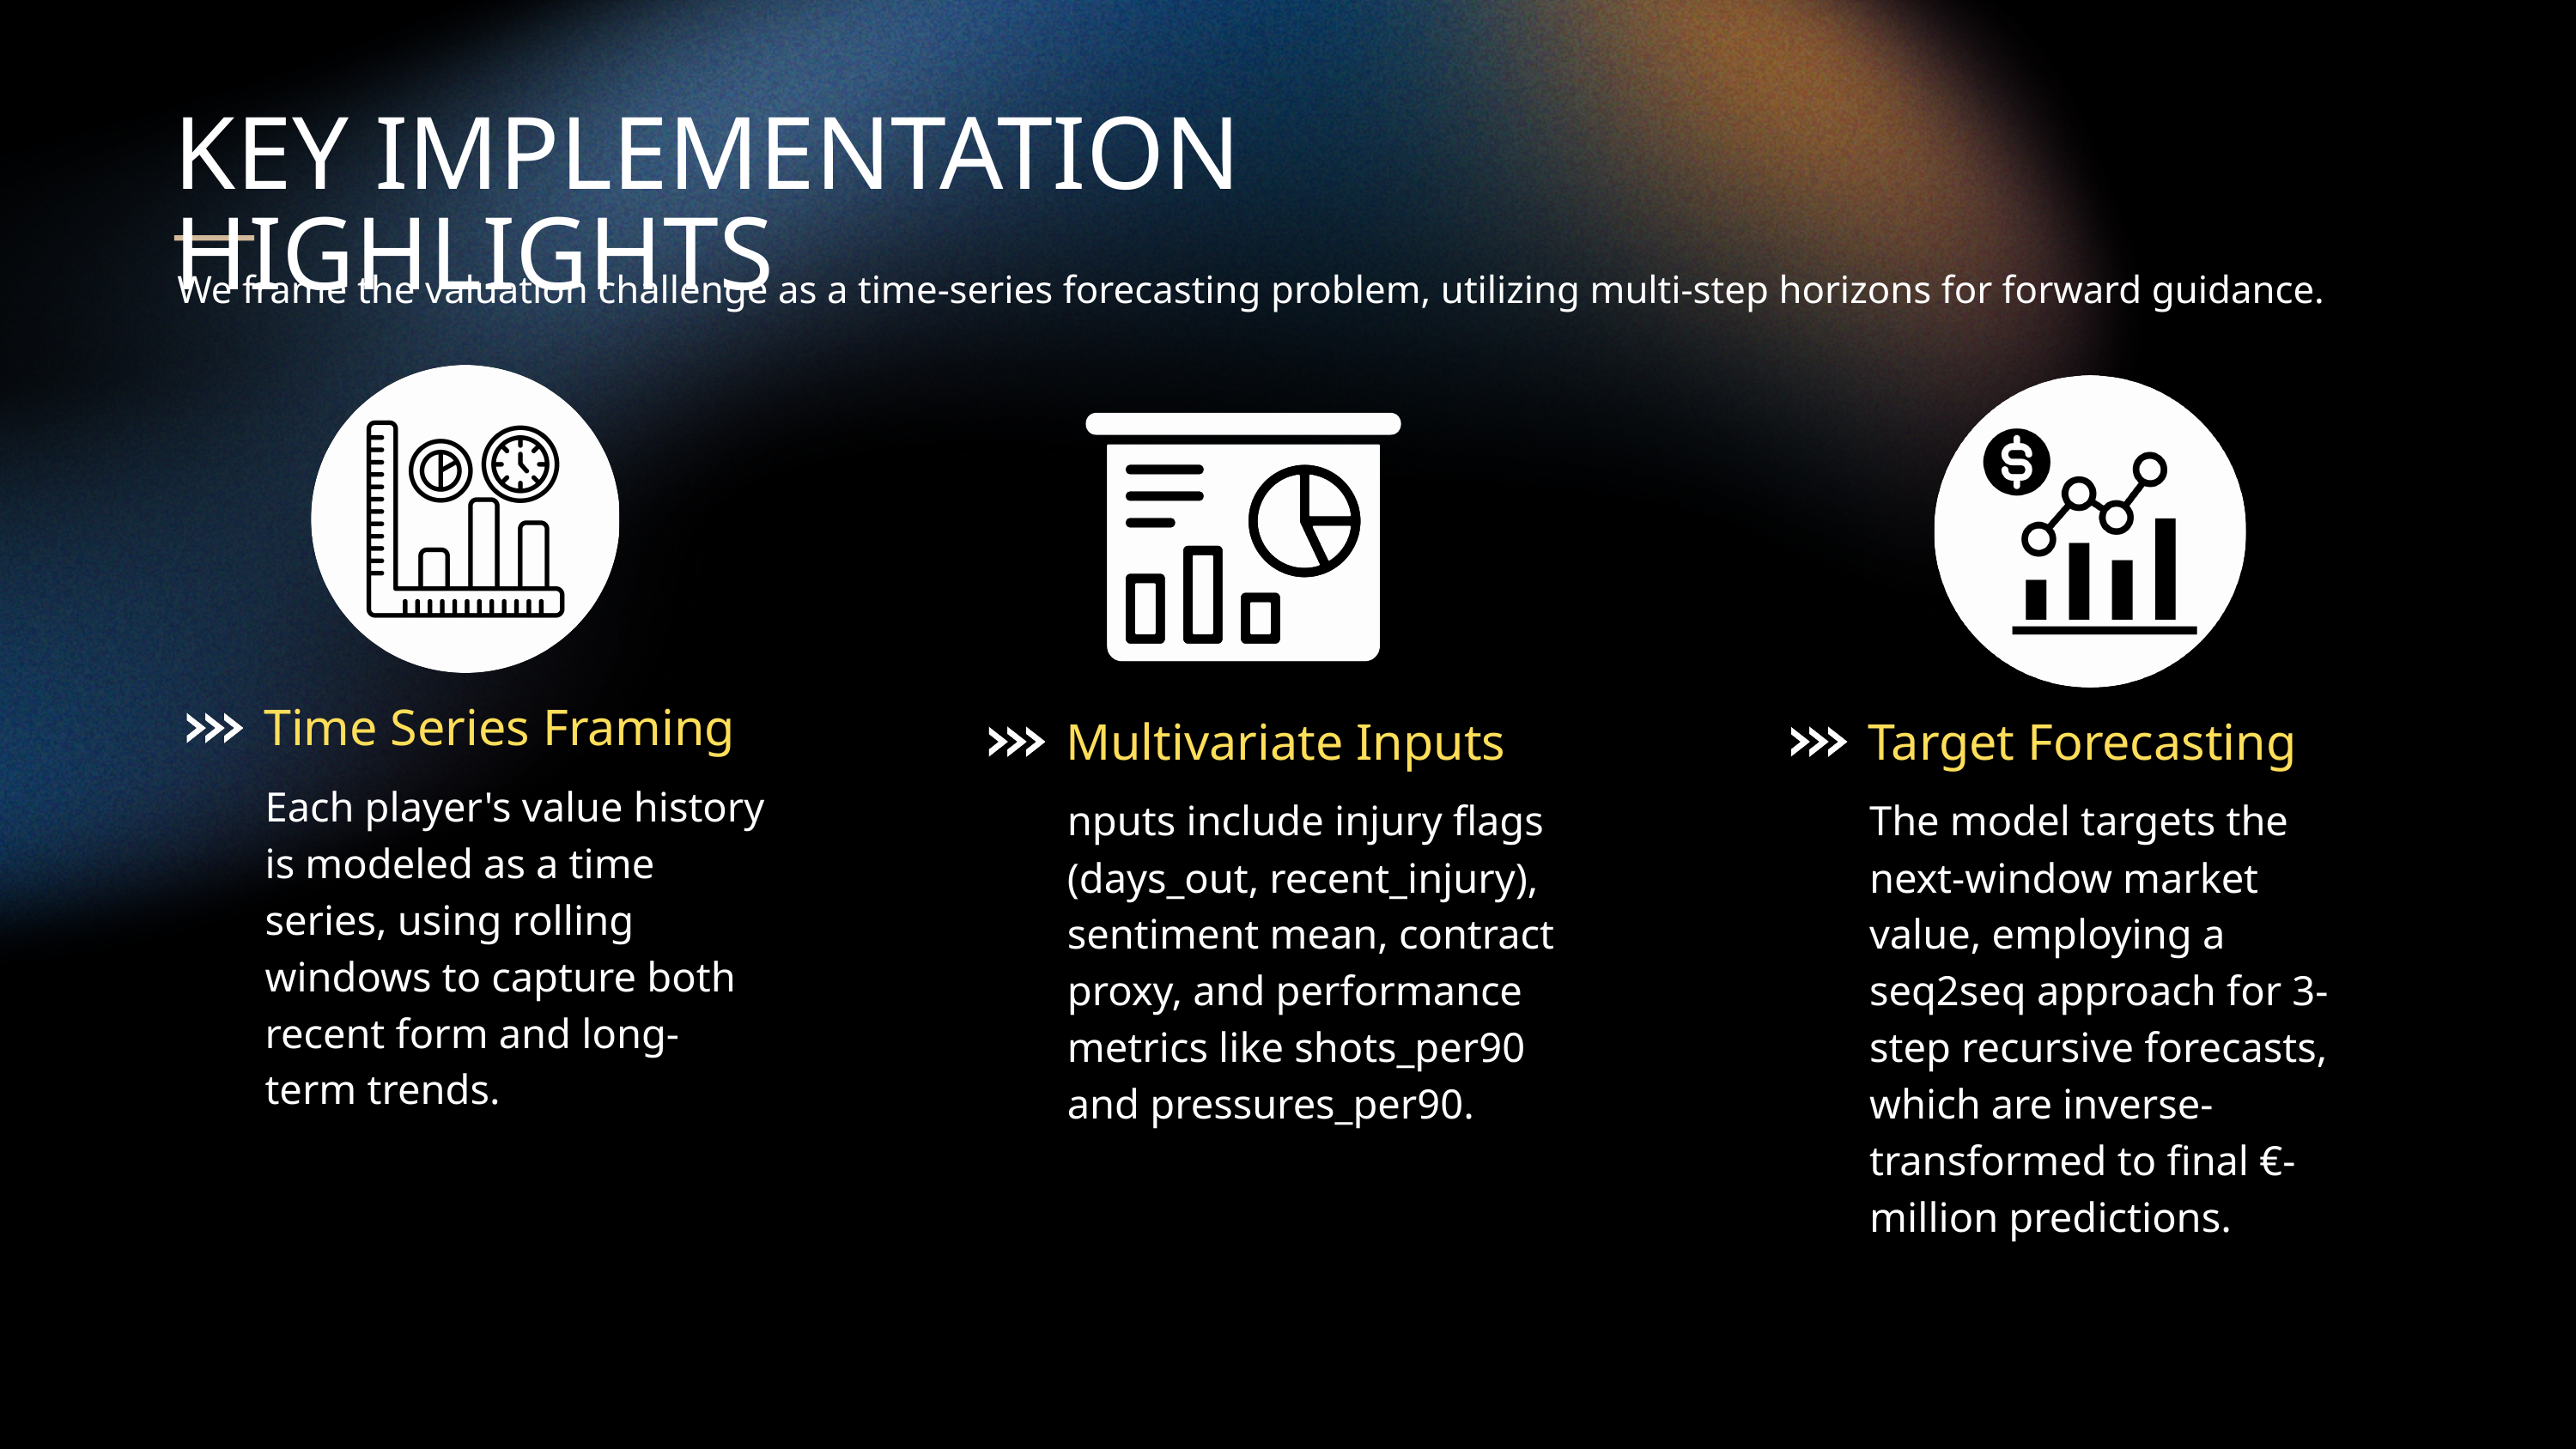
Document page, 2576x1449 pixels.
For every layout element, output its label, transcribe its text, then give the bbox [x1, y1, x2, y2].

text_box [1790, 726, 1848, 758]
text_box Multivariate Inputs [1066, 700, 1586, 770]
text_box Time Series Framing [264, 686, 784, 755]
text_box Each player's value history is modeled as a time series, using rolling windows to capture both recent form and long-term trends. [264, 773, 768, 1113]
text_box KEY IMPLEMENTATION HIGHLIGHTS [173, 109, 1791, 310]
text_box The model targets the next-window market value, employing a seq2seq approach for 3-step recursive forecasts, which are inverse-transformed to final €-million predictions. [1869, 787, 2372, 1240]
text_box [1934, 375, 2246, 688]
text_box [1082, 375, 1405, 699]
text_box [186, 712, 244, 743]
text_box [311, 365, 620, 673]
text_box [0, 0, 2164, 997]
text_box nputs include injury flags (days_out, recent_injury), sentiment mean, contract proxy, and performance metrics like shots_per90 and pressures_per90. [1066, 787, 1570, 1127]
text_box Target Forecasting [1868, 700, 2389, 770]
text_box [988, 726, 1046, 758]
text_box We frame the valuation challenge as a time-series forecasting problem, utilizing multi-step horizons for forward guidance. [177, 258, 2529, 311]
